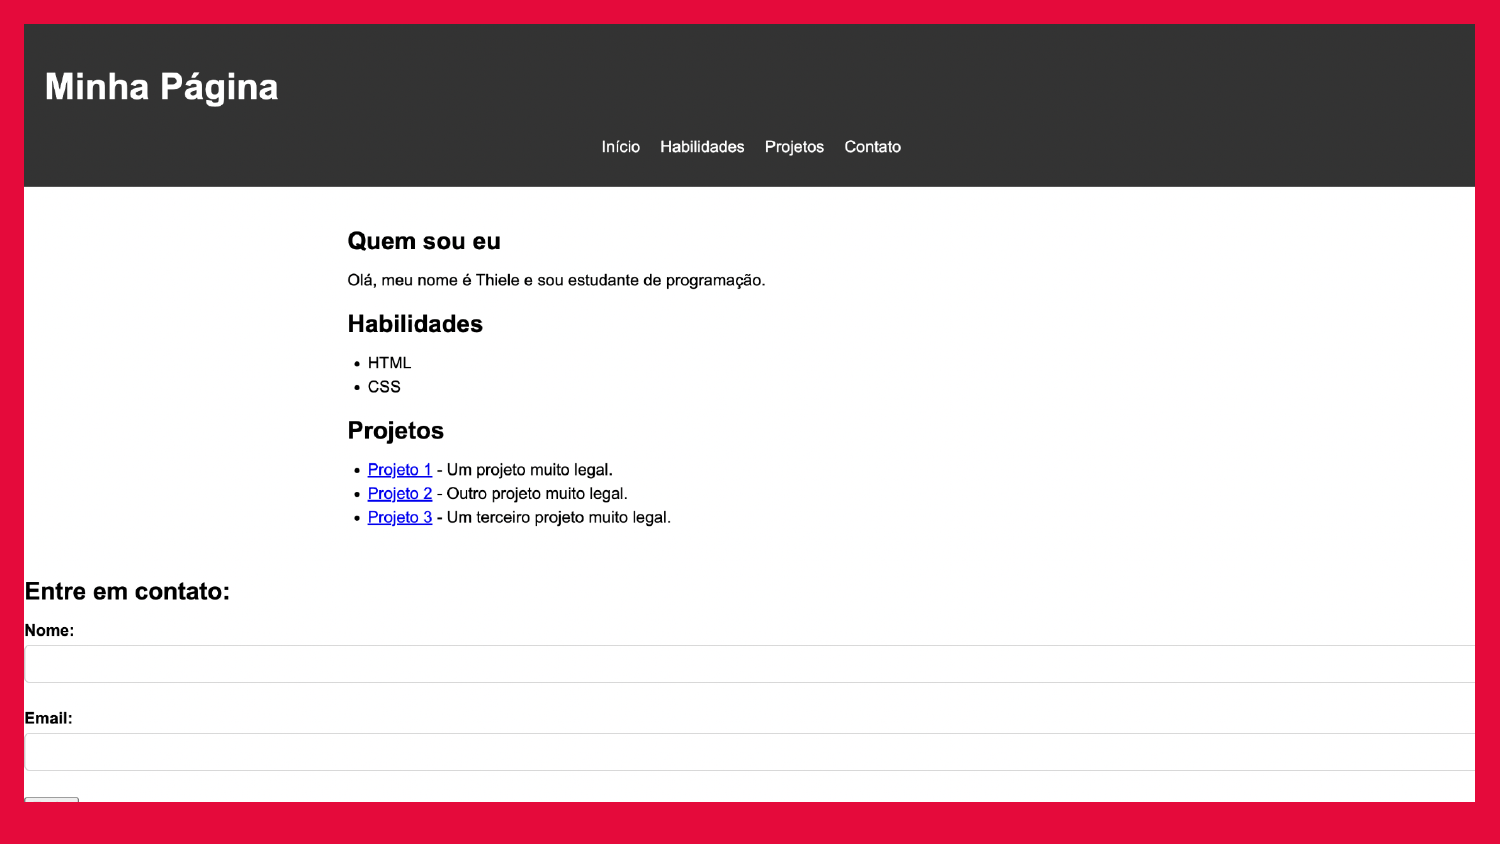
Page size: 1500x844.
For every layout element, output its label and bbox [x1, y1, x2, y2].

picture [24, 24, 1476, 802]
